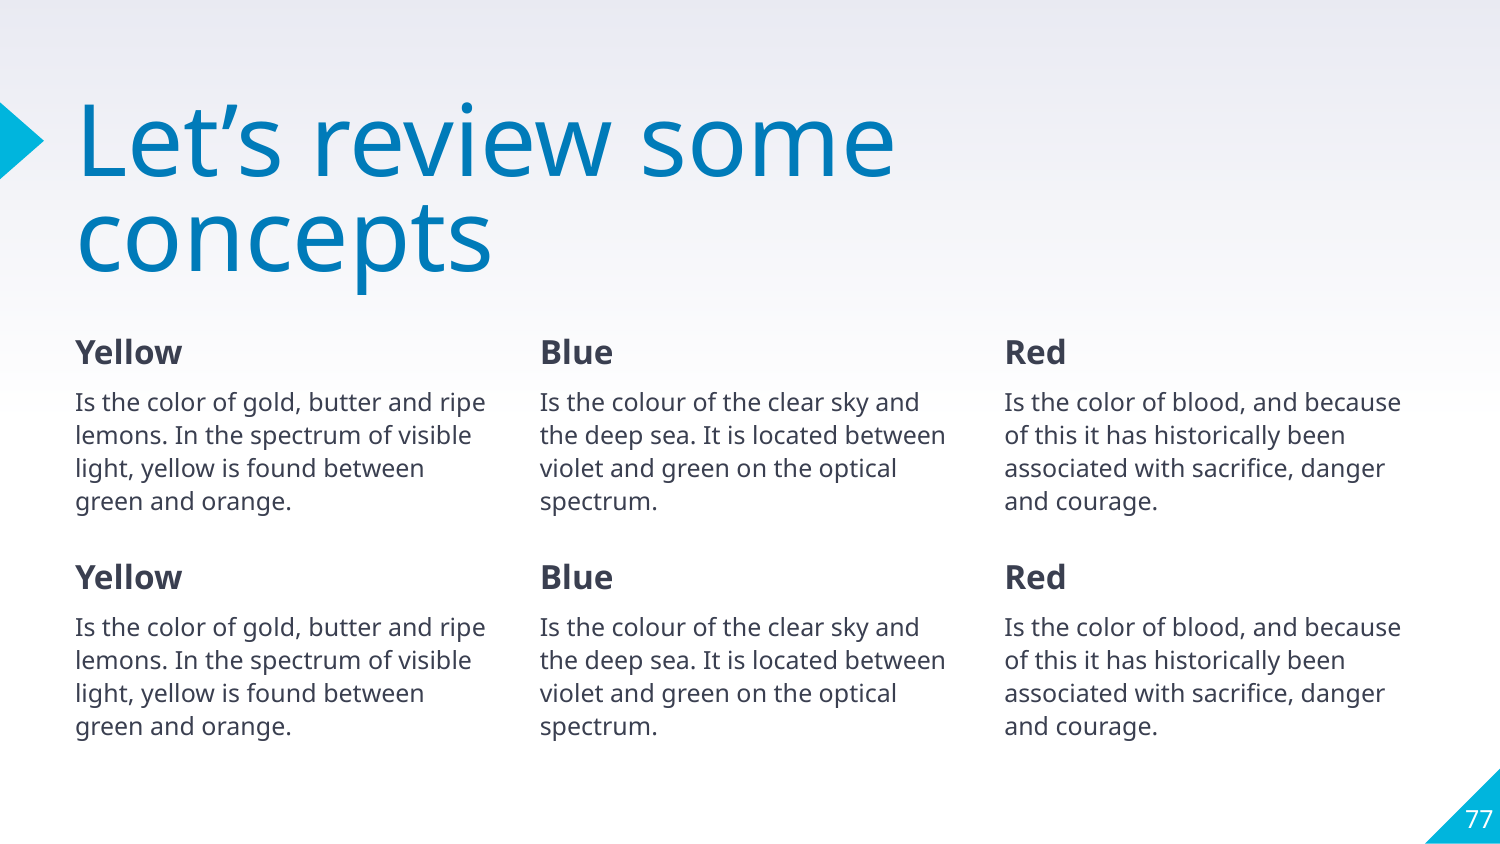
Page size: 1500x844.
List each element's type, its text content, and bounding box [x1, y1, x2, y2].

slide_number 77 [1418, 760, 1494, 838]
list Blue Is the colour of the clear sky and the deep sea. It is located between violet and green on the optical spectrum. [539, 552, 961, 774]
list Red Is the color of blood, and because of this it has historically been associated with sacrifice, danger and courage. [1004, 327, 1425, 549]
title Let’s review some concepts [75, 99, 1001, 277]
list Red Is the color of blood, and because of this it has historically been associated with sacrifice, danger and courage. [1004, 552, 1425, 774]
list Blue Is the colour of the clear sky and the deep sea. It is located between violet and green on the optical spectrum. [539, 327, 961, 549]
list Yellow Is the color of gold, butter and ripe lemons. In the spectrum of visible light, yellow is found between green and orange. [75, 552, 496, 774]
list Yellow Is the color of gold, butter and ripe lemons. In the spectrum of visible light, yellow is found between green and orange. [75, 327, 496, 549]
